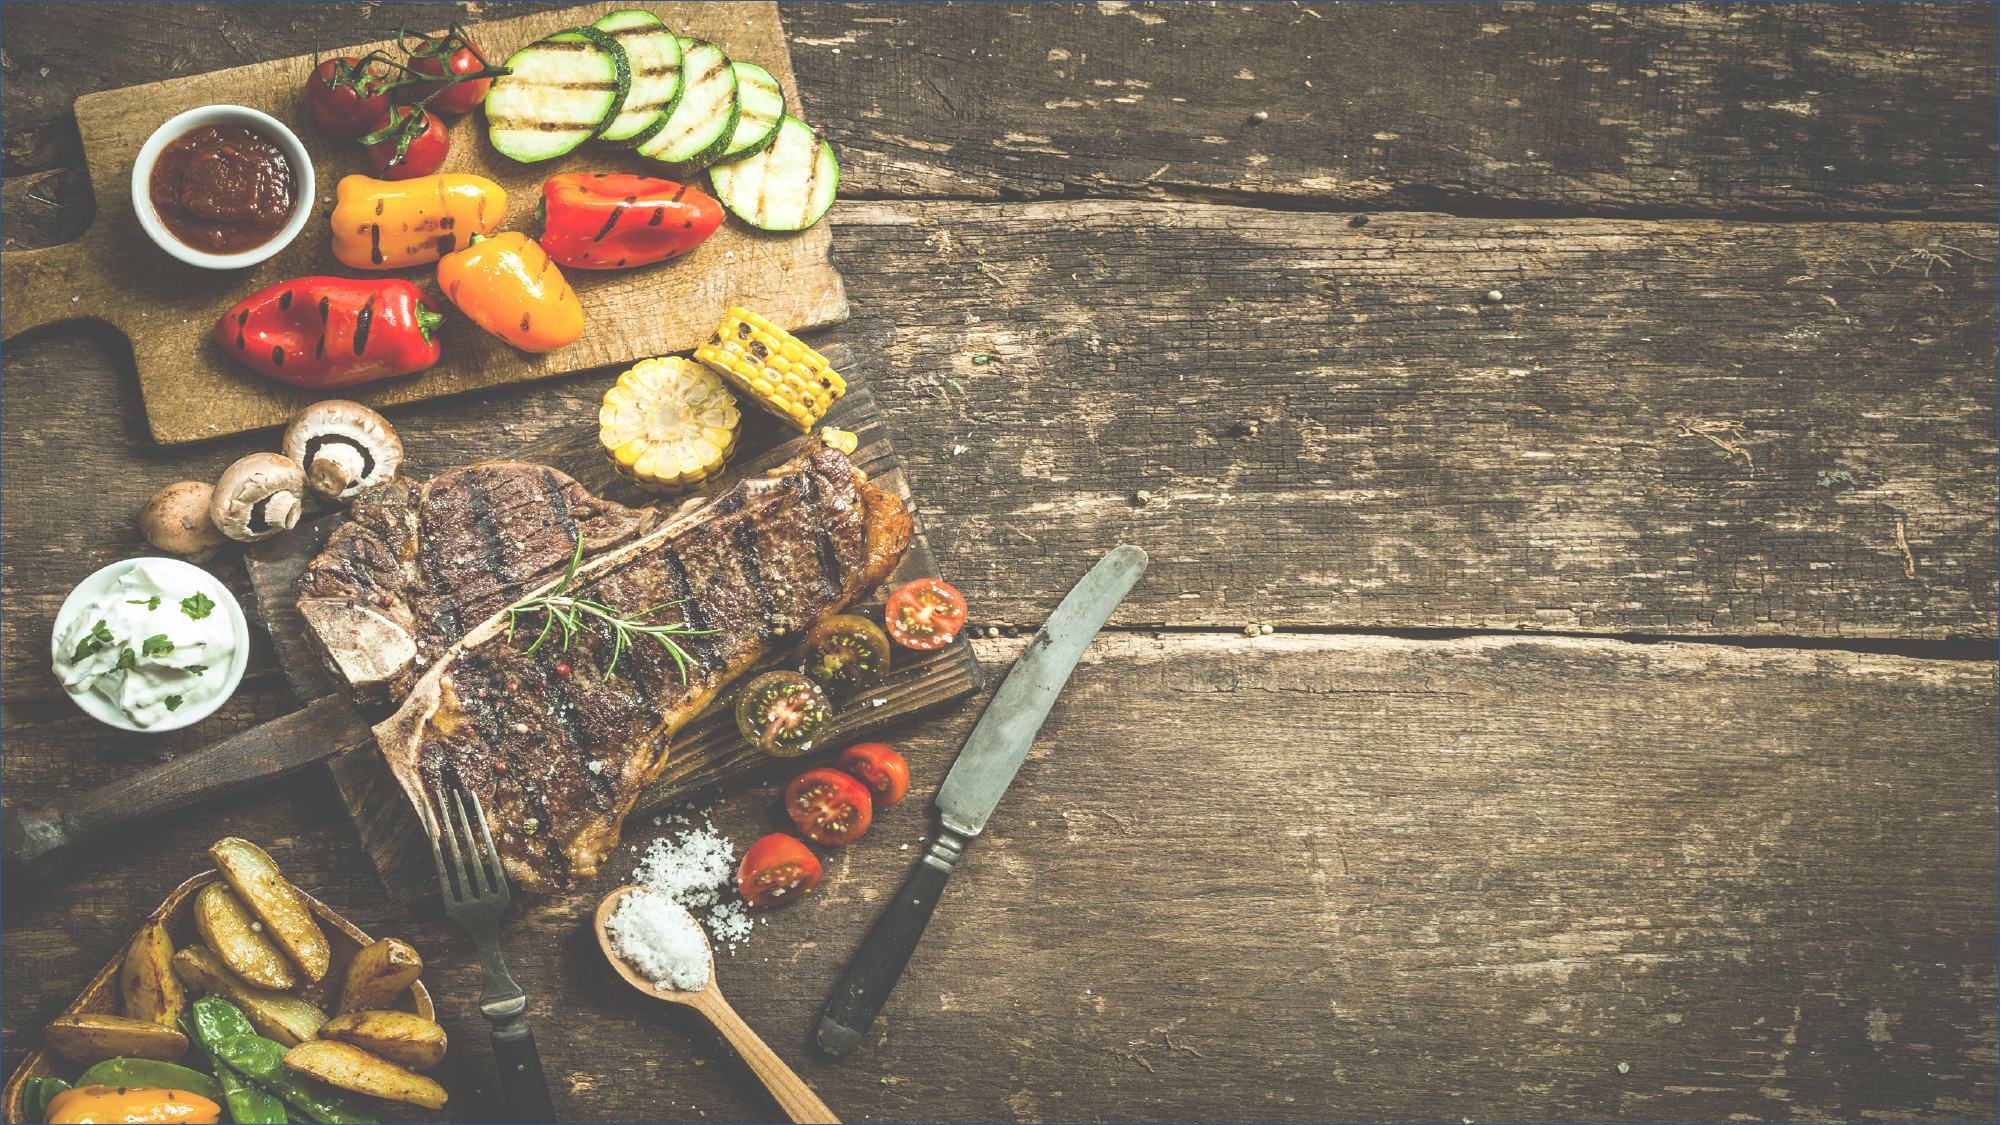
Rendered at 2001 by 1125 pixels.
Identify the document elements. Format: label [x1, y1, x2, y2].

text_box [0, 0, 2000, 1125]
